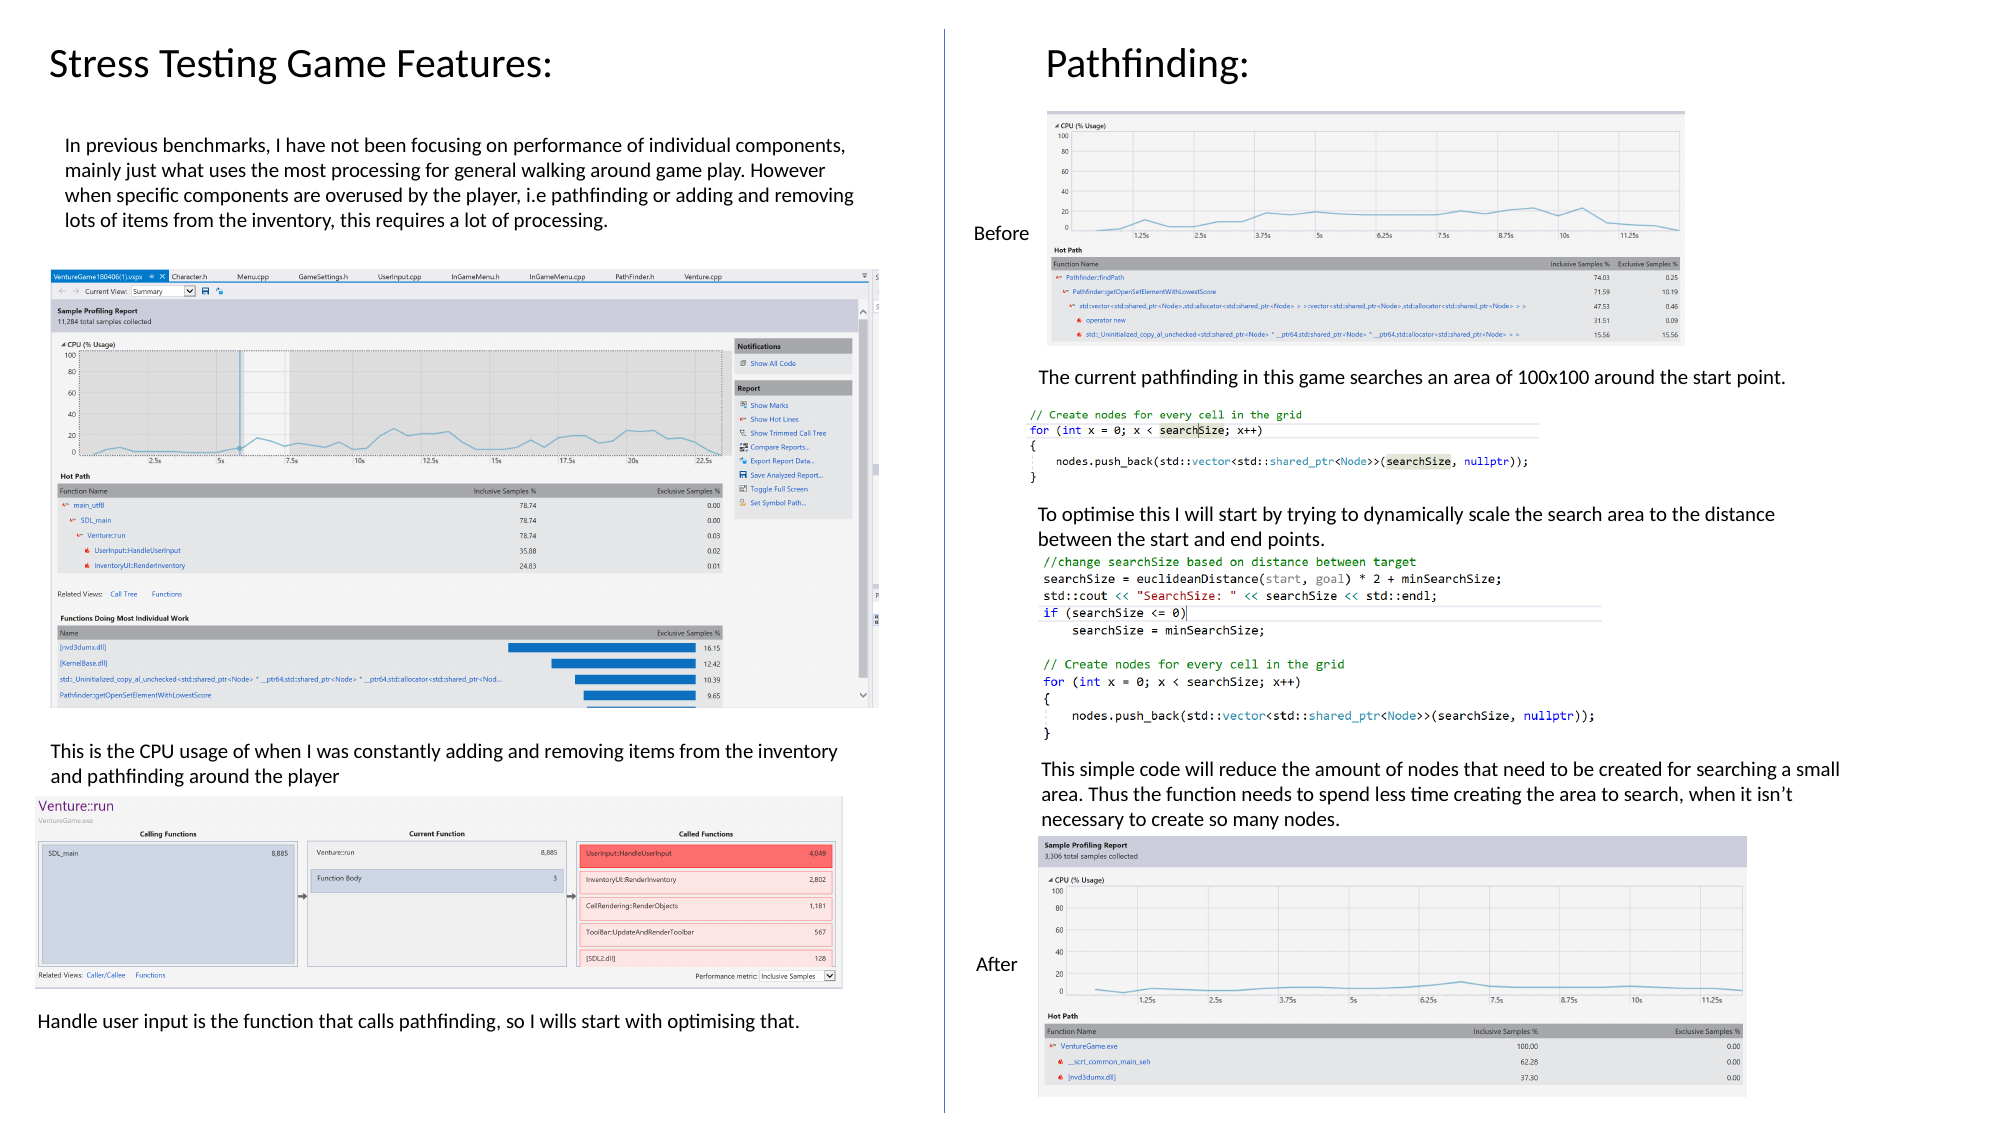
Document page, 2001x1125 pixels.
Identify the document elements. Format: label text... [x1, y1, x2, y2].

text_box Before [958, 212, 1047, 253]
text_box In previous benchmarks, I have not been focusing on performance of individual components, mainly just what uses the most processing for general walking around game play. However when specific components are overused by the player, i.e pathfinding or adding and removing lots of items from the inventory, this requires a lot of processing. [50, 124, 893, 239]
picture [50, 269, 879, 708]
text_box To optimise this I will start by trying to dynamically scale the search area to the distance between the start and end points. [1023, 493, 1866, 559]
text_box This is the CPU usage of when I was constantly adding and removing items from the inventory and pathfinding around the player [35, 730, 879, 796]
text_box Stress Testing Game Features: [34, 28, 689, 94]
picture [1047, 111, 1685, 346]
picture [35, 796, 843, 989]
picture [1026, 405, 1539, 495]
text_box After [961, 943, 1038, 984]
text_box Pathfinding: [1031, 28, 1313, 94]
picture [1038, 552, 1602, 755]
text_box Handle user input is the function that calls pathfinding, so I wills start with optimising that. [22, 1000, 866, 1041]
picture [1038, 836, 1747, 1097]
text_box This simple code will reduce the amount of nodes that need to be created for searching a small area. Thus the function needs to spend less time creating the area to search, when it isn’t necessary to create so many nodes. [1026, 748, 1870, 838]
text_box The current pathfinding in this game searches an area of 100x100 around the start point. [1023, 356, 1867, 397]
